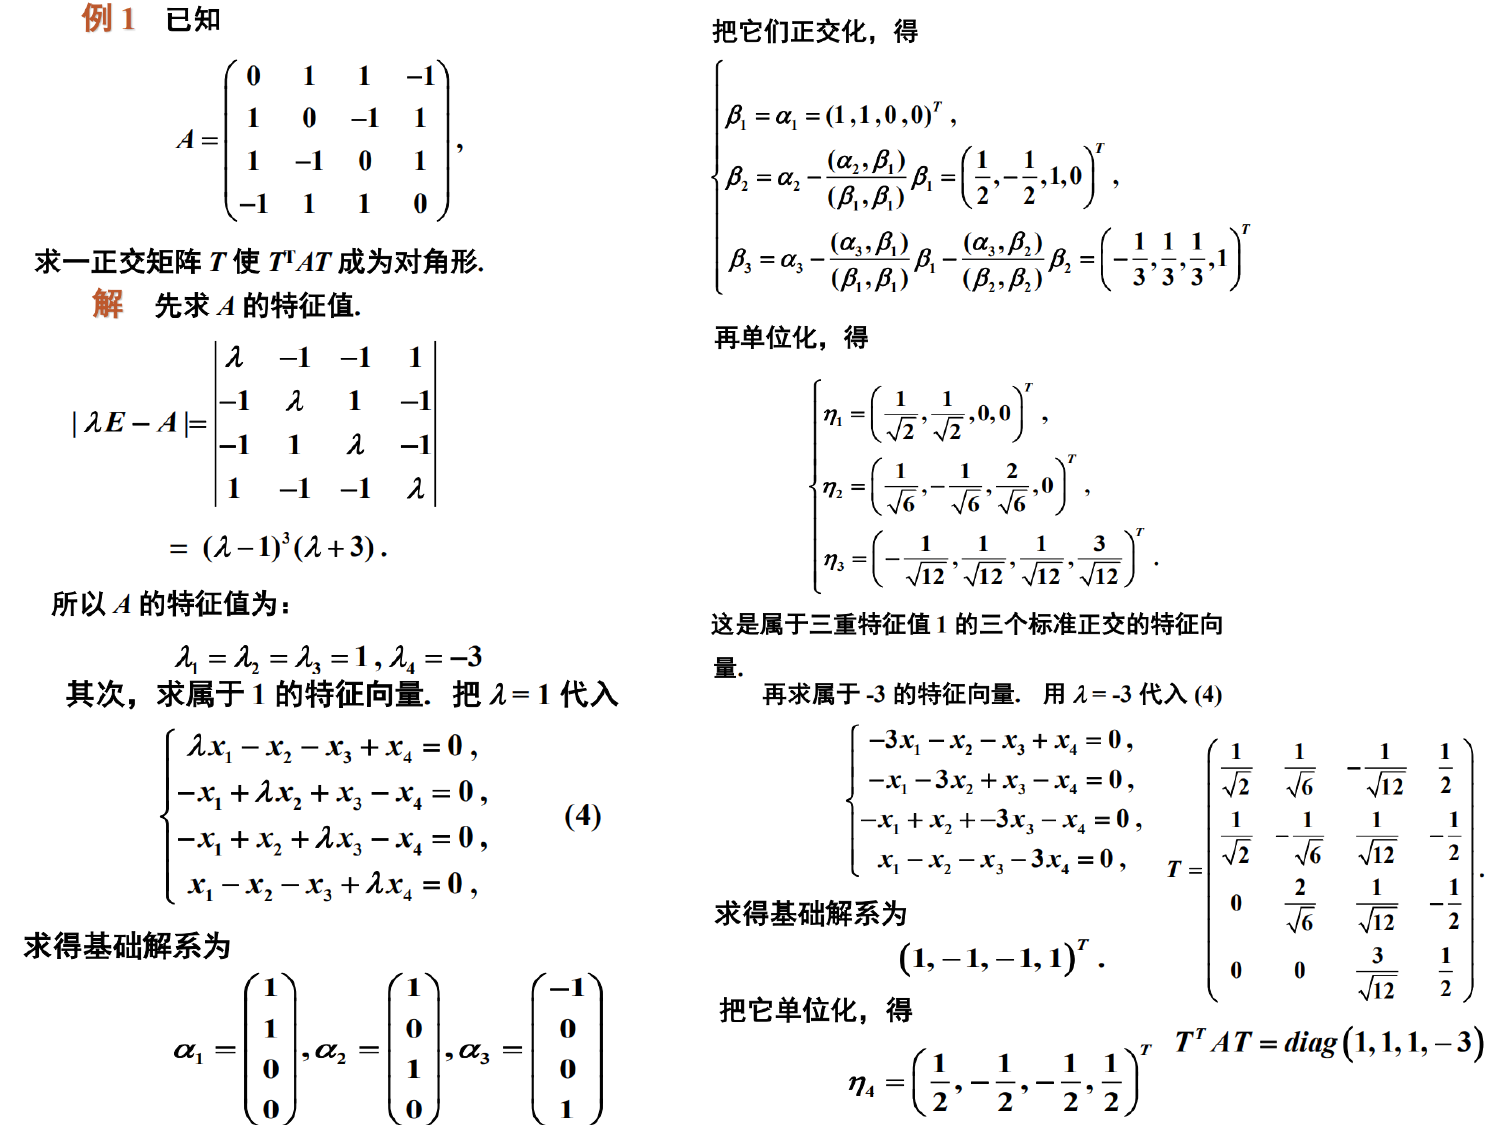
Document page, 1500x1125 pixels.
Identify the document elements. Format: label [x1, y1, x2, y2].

picture [20, 0, 619, 1125]
picture [709, 15, 1256, 352]
picture [1171, 1024, 1488, 1065]
picture [709, 376, 1485, 1125]
